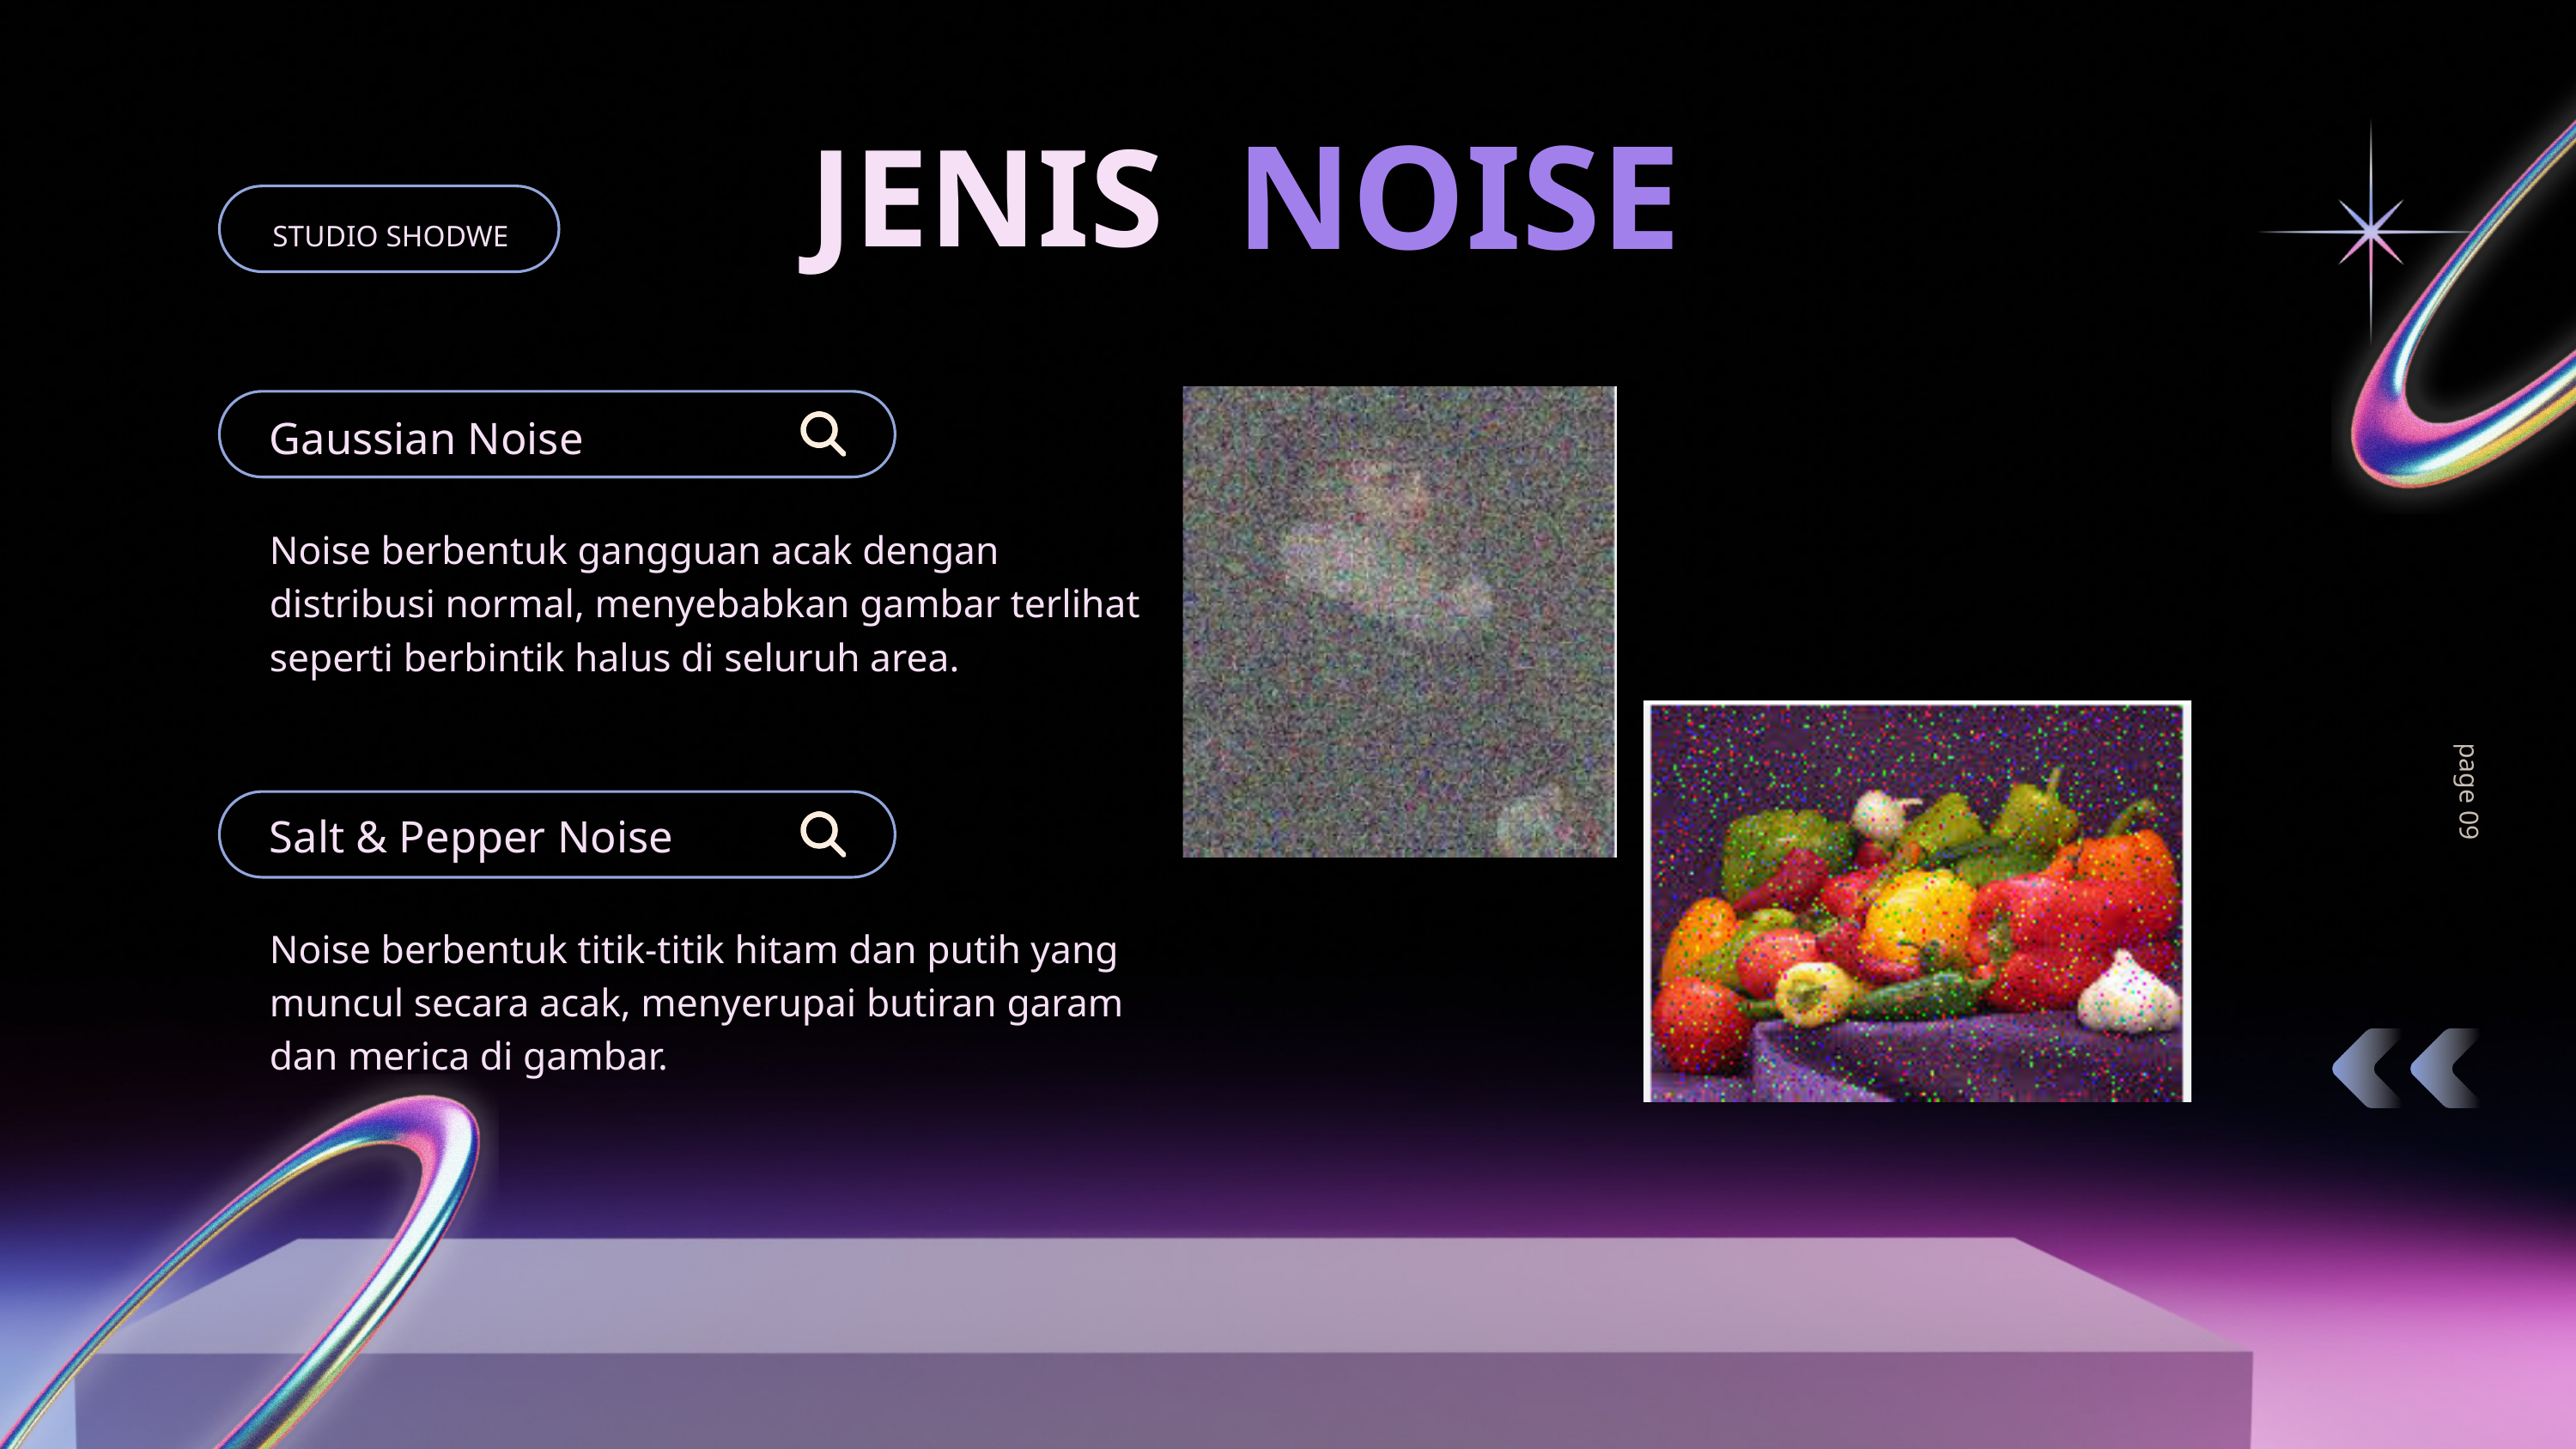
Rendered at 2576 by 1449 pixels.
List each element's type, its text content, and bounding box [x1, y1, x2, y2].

text_box page 09 [2454, 701, 2491, 882]
text_box [1182, 386, 1617, 858]
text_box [219, 185, 560, 272]
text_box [219, 391, 1157, 724]
text_box [0, 1074, 500, 1449]
text_box [2331, 0, 2576, 514]
text_box [2331, 1028, 2409, 1108]
text_box Noise berbentuk titik-titik hitam dan putih yang muncul secara acak, menyerupai butiran garam dan merica di gambar. [270, 917, 1157, 1078]
text_box [0, 0, 2576, 1449]
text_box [219, 791, 896, 878]
text_box JENIS [809, 86, 1182, 274]
text_box [2256, 117, 2331, 347]
text_box NOISE [1182, 76, 1735, 278]
text_box [1643, 700, 2192, 1102]
text_box [2409, 1028, 2488, 1108]
